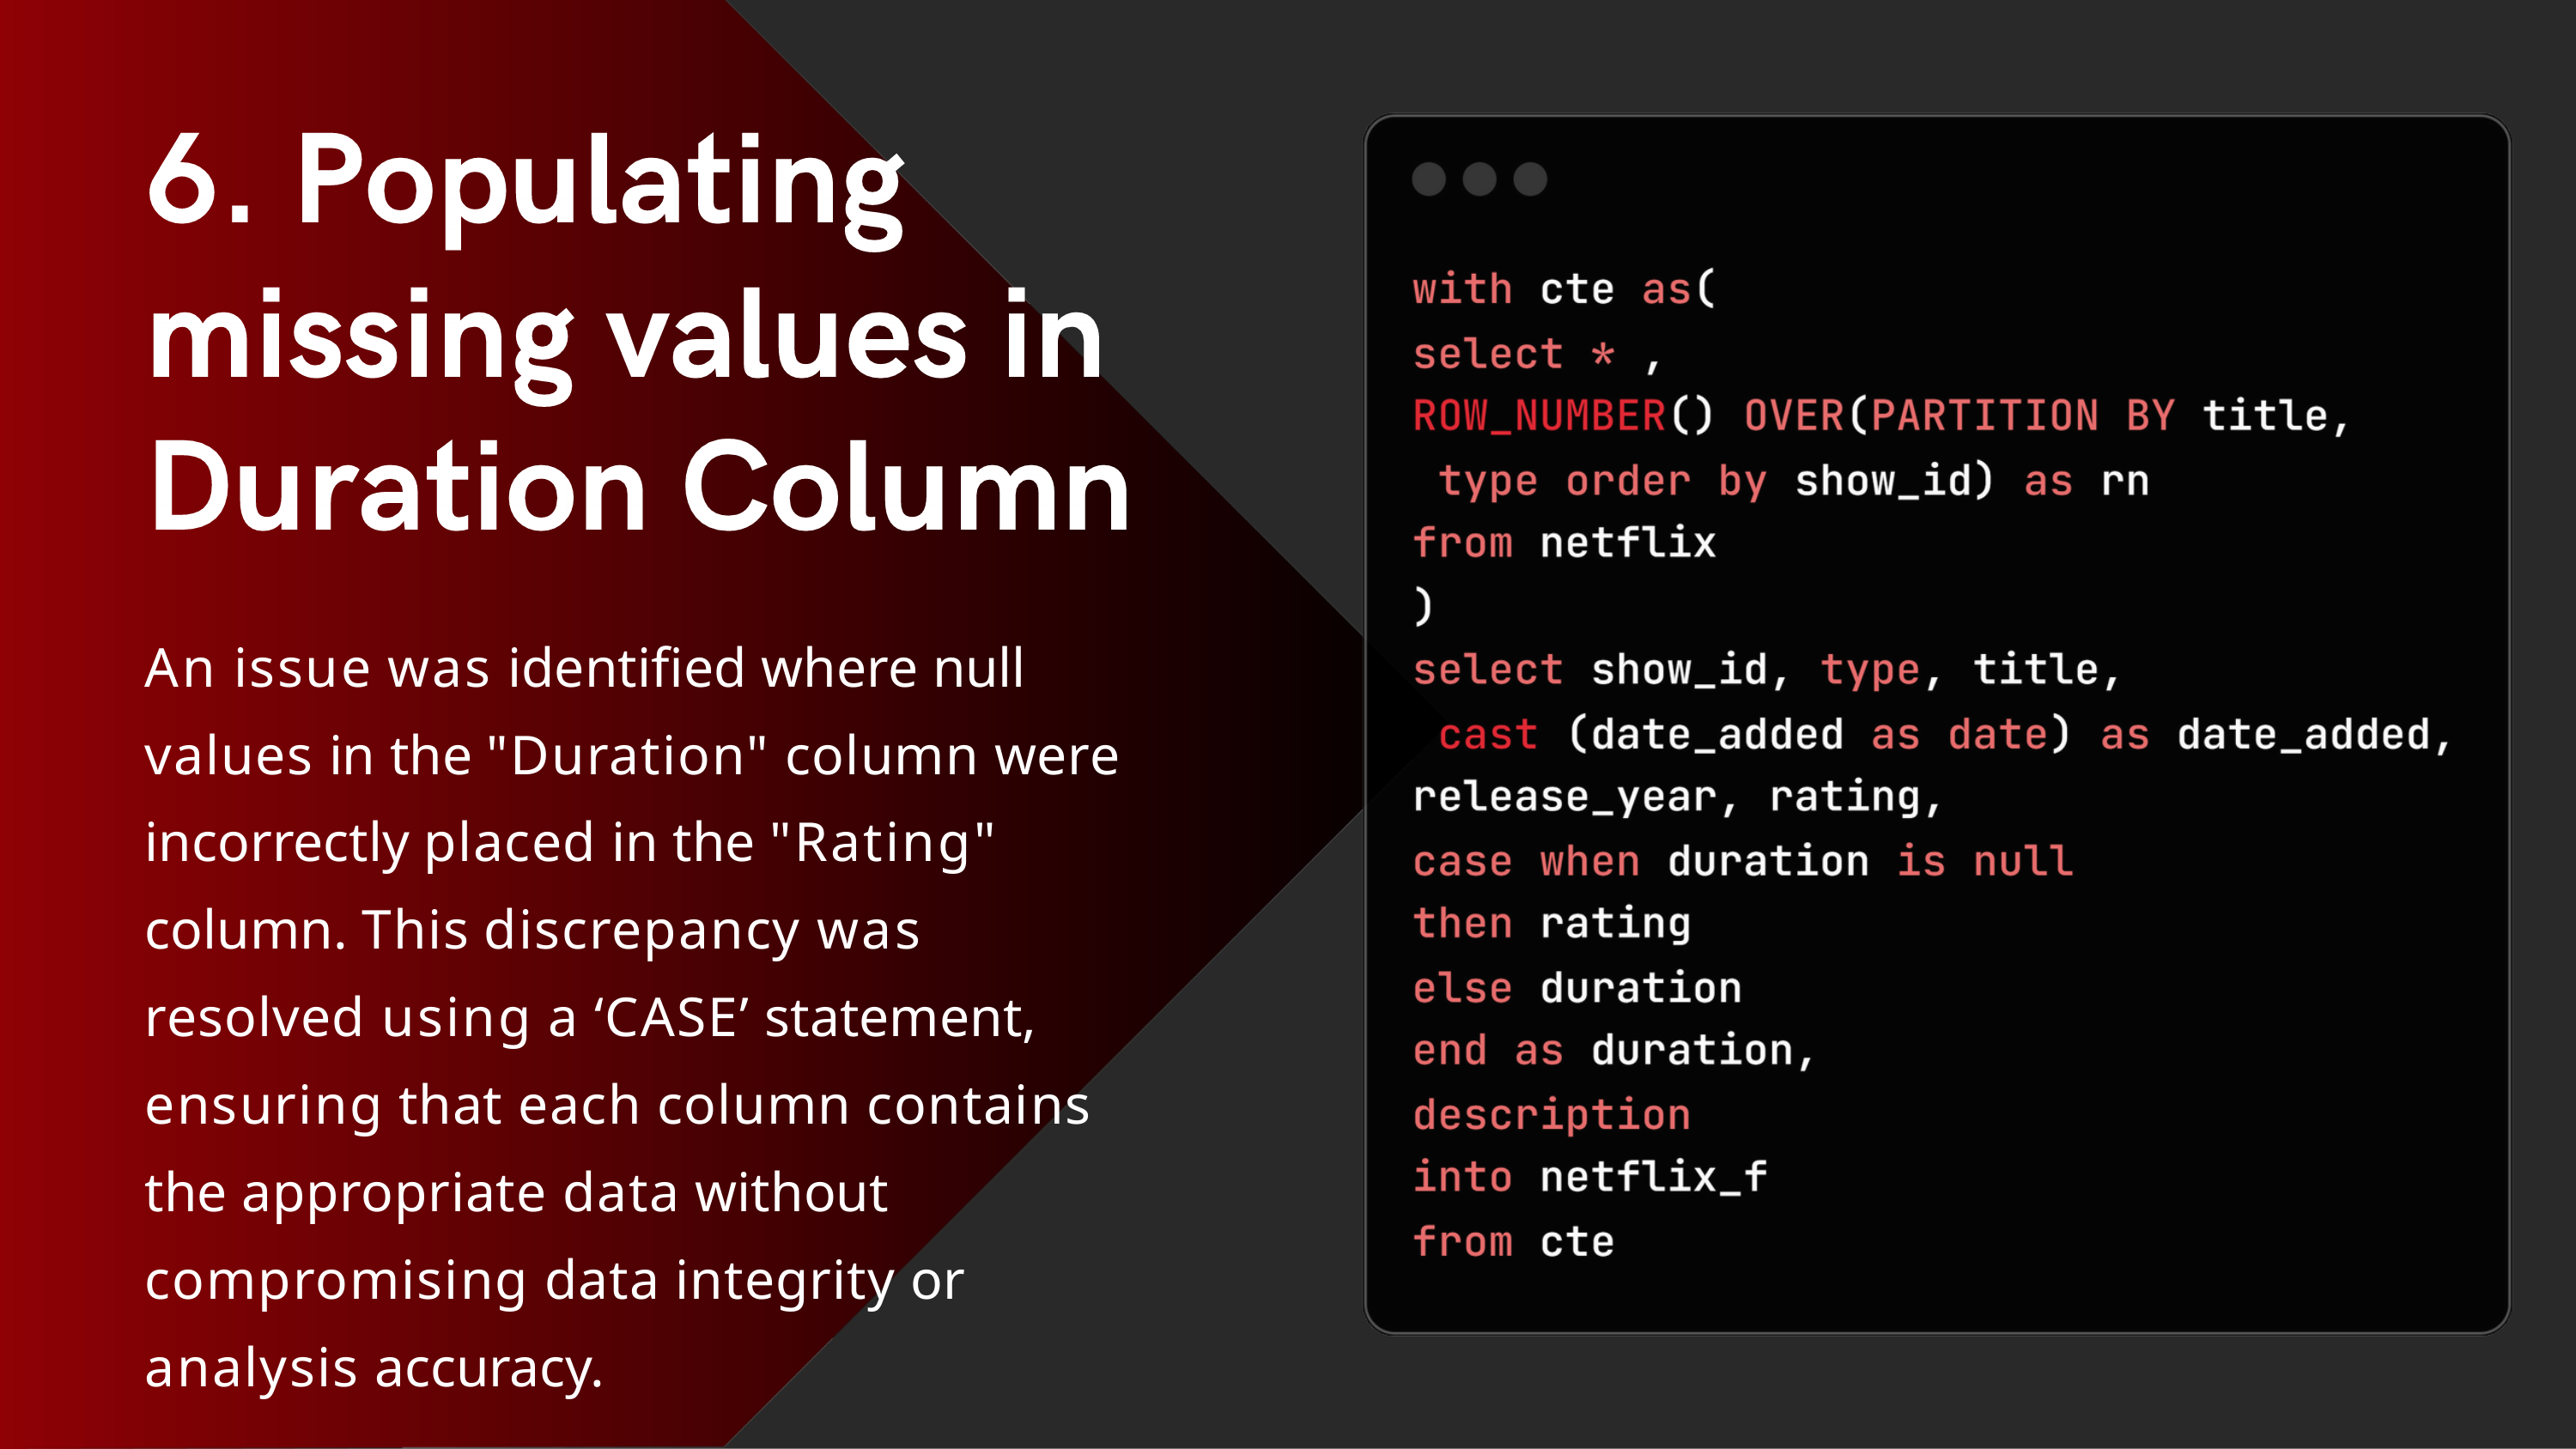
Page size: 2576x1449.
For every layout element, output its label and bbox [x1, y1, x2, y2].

text_box [144, 106, 1200, 568]
text_box [0, 0, 2576, 1449]
